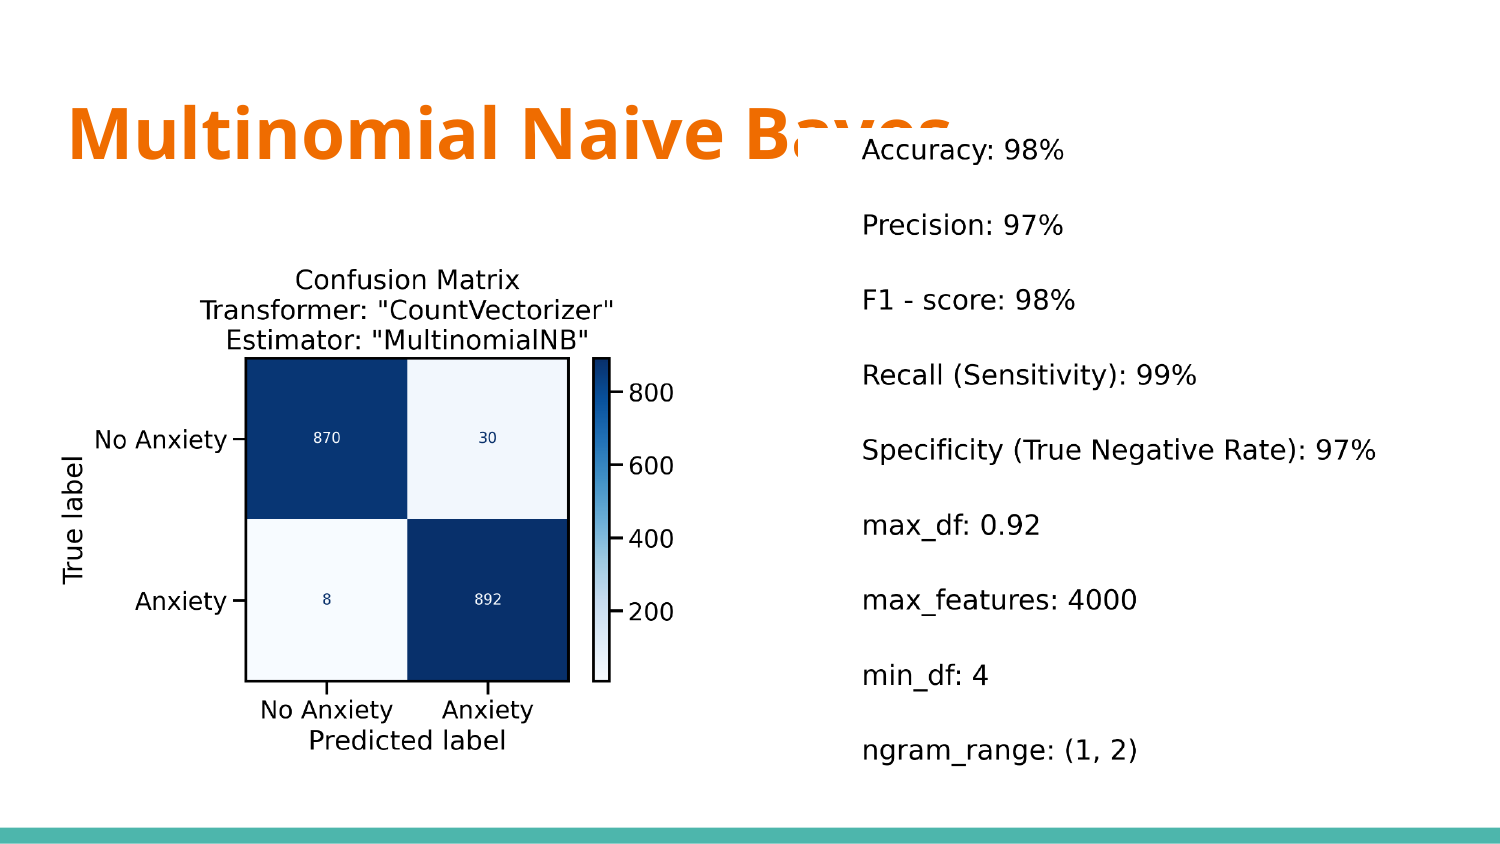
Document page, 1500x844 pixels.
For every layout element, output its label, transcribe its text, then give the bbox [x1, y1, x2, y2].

title Multinomial Naive Bayes [51, 72, 1449, 189]
picture [50, 201, 698, 761]
picture [797, 128, 1386, 776]
